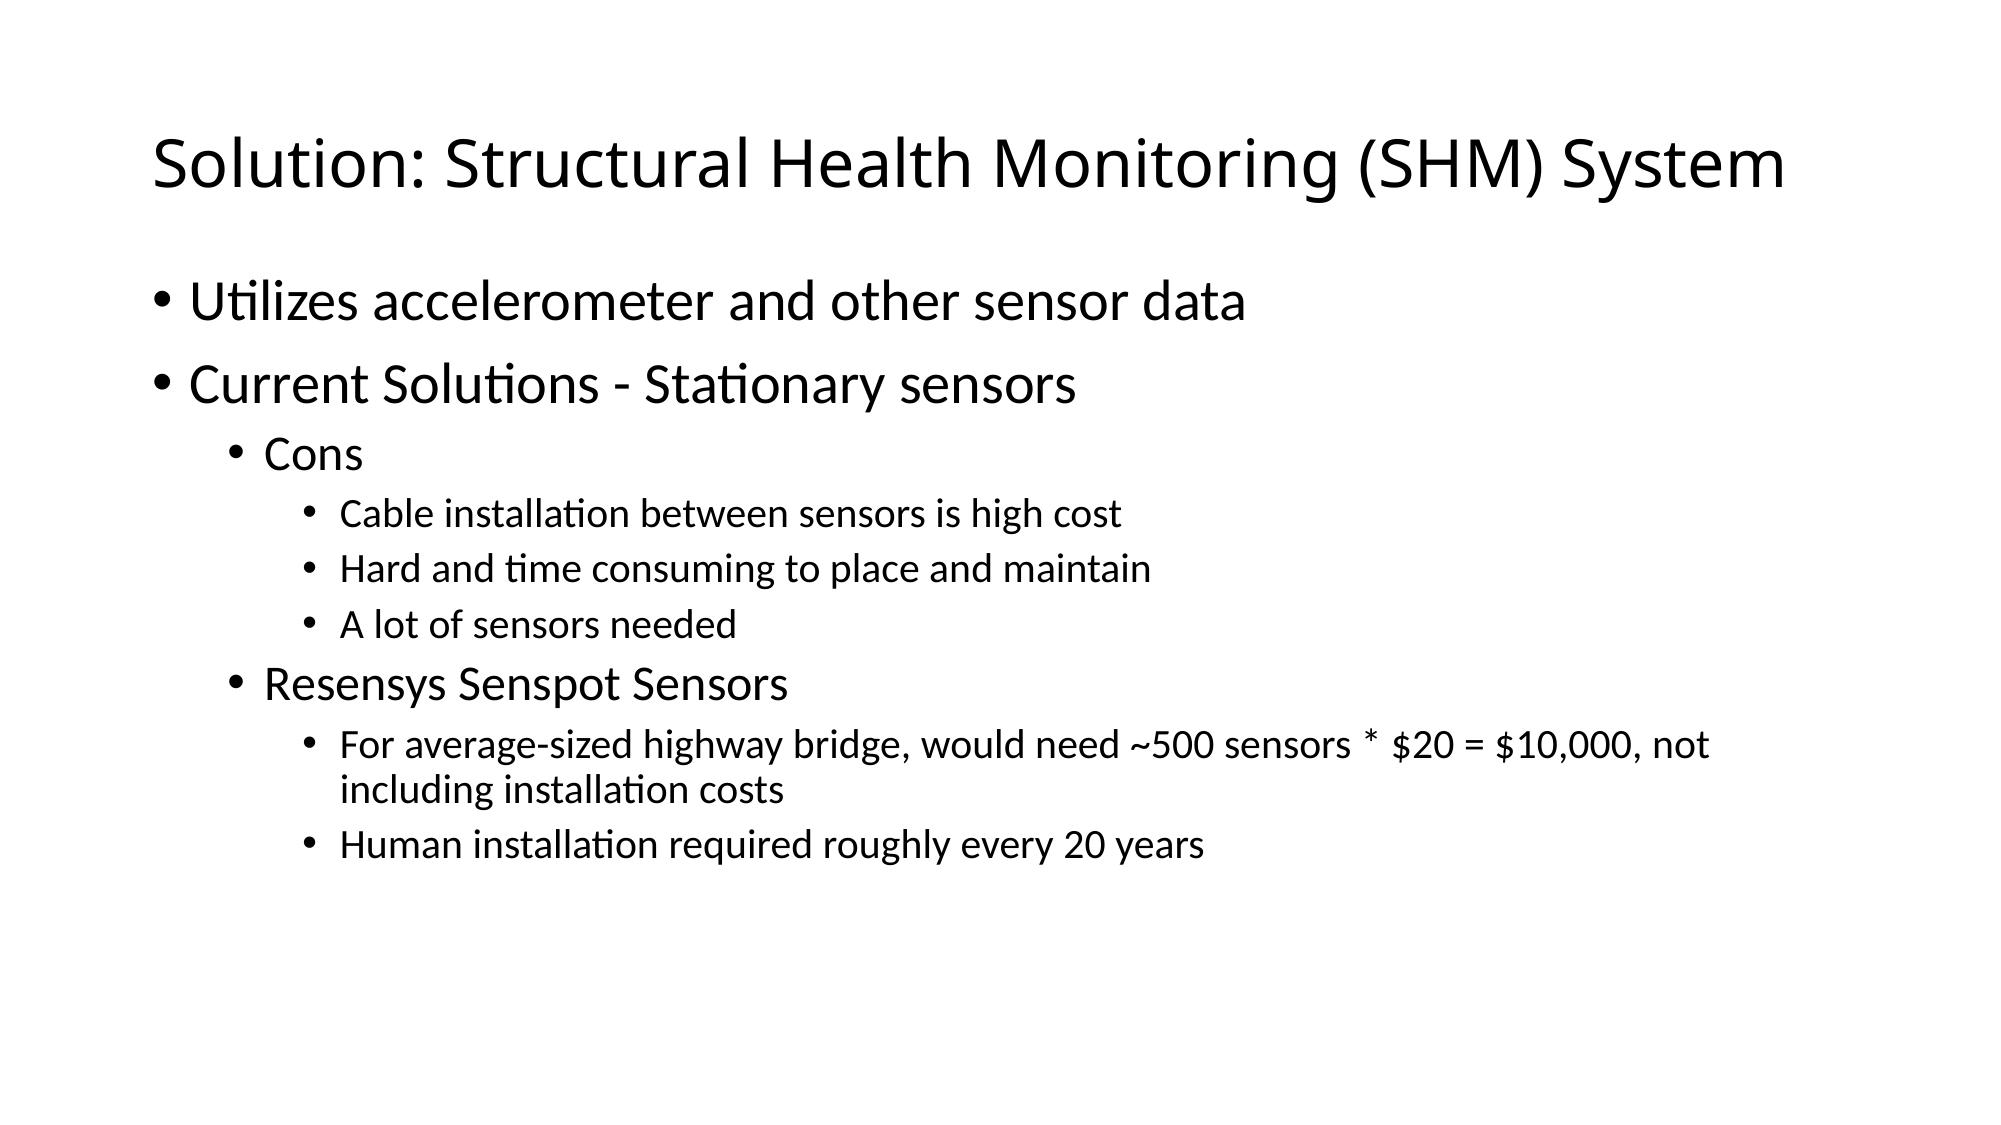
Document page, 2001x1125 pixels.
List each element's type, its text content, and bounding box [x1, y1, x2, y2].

title Solution: Structural Health Monitoring (SHM) System [137, 99, 1863, 262]
list Utilizes accelerometer and other sensor data Current Solutions - Stationary sensors Cons Cable installation between sensors is high cost Hard and time consuming to place and maintain A lot of sensors needed Resensys Senspot Sensors For average-sized highway bridge, would need ~500 sensors * $20 = $10,000, not including installation costs Human installation required roughly every 20 years [137, 262, 1863, 1125]
